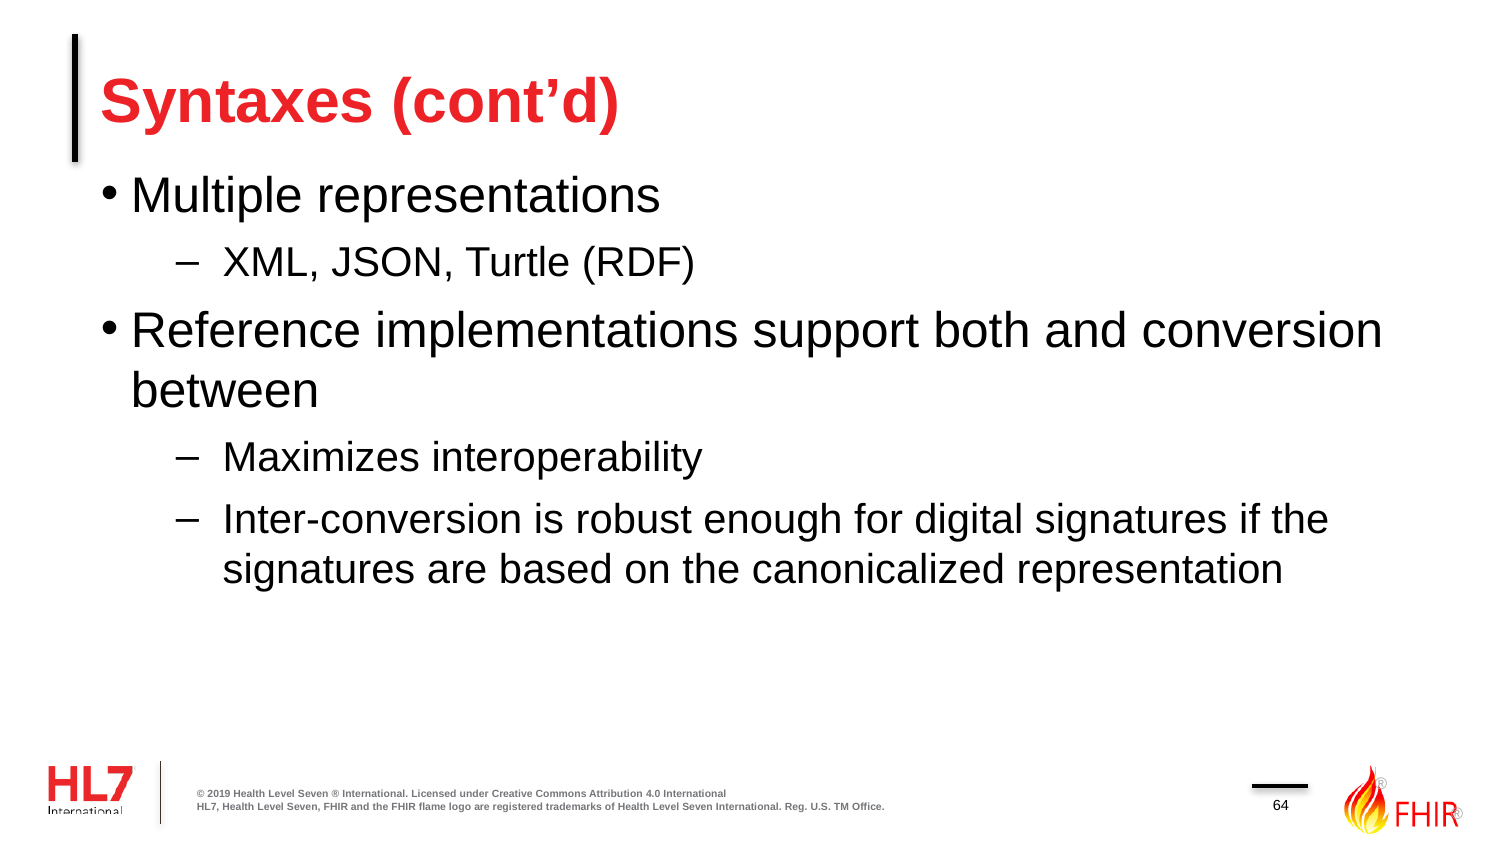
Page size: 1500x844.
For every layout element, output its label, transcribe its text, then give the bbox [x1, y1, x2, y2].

footer © 2019 Health Level Seven ® International. Licensed under Creative Commons Attribution 4.0 International HL7, Health Level Seven, FHIR and the FHIR flame logo are registered trademarks of Health Level Seven International. Reg. U.S. TM Office. [196, 786, 941, 813]
slide_number 64 [1258, 786, 1304, 813]
list Multiple representations XML, JSON, Turtle (RDF) Reference implementations support both and conversion between Maximizes interoperability Inter-conversion is robust enough for digital signatures if the signatures are based on the canonicalized representation [100, 162, 1451, 731]
title Syntaxes (cont’d) [100, 33, 1451, 162]
picture [1339, 760, 1463, 837]
